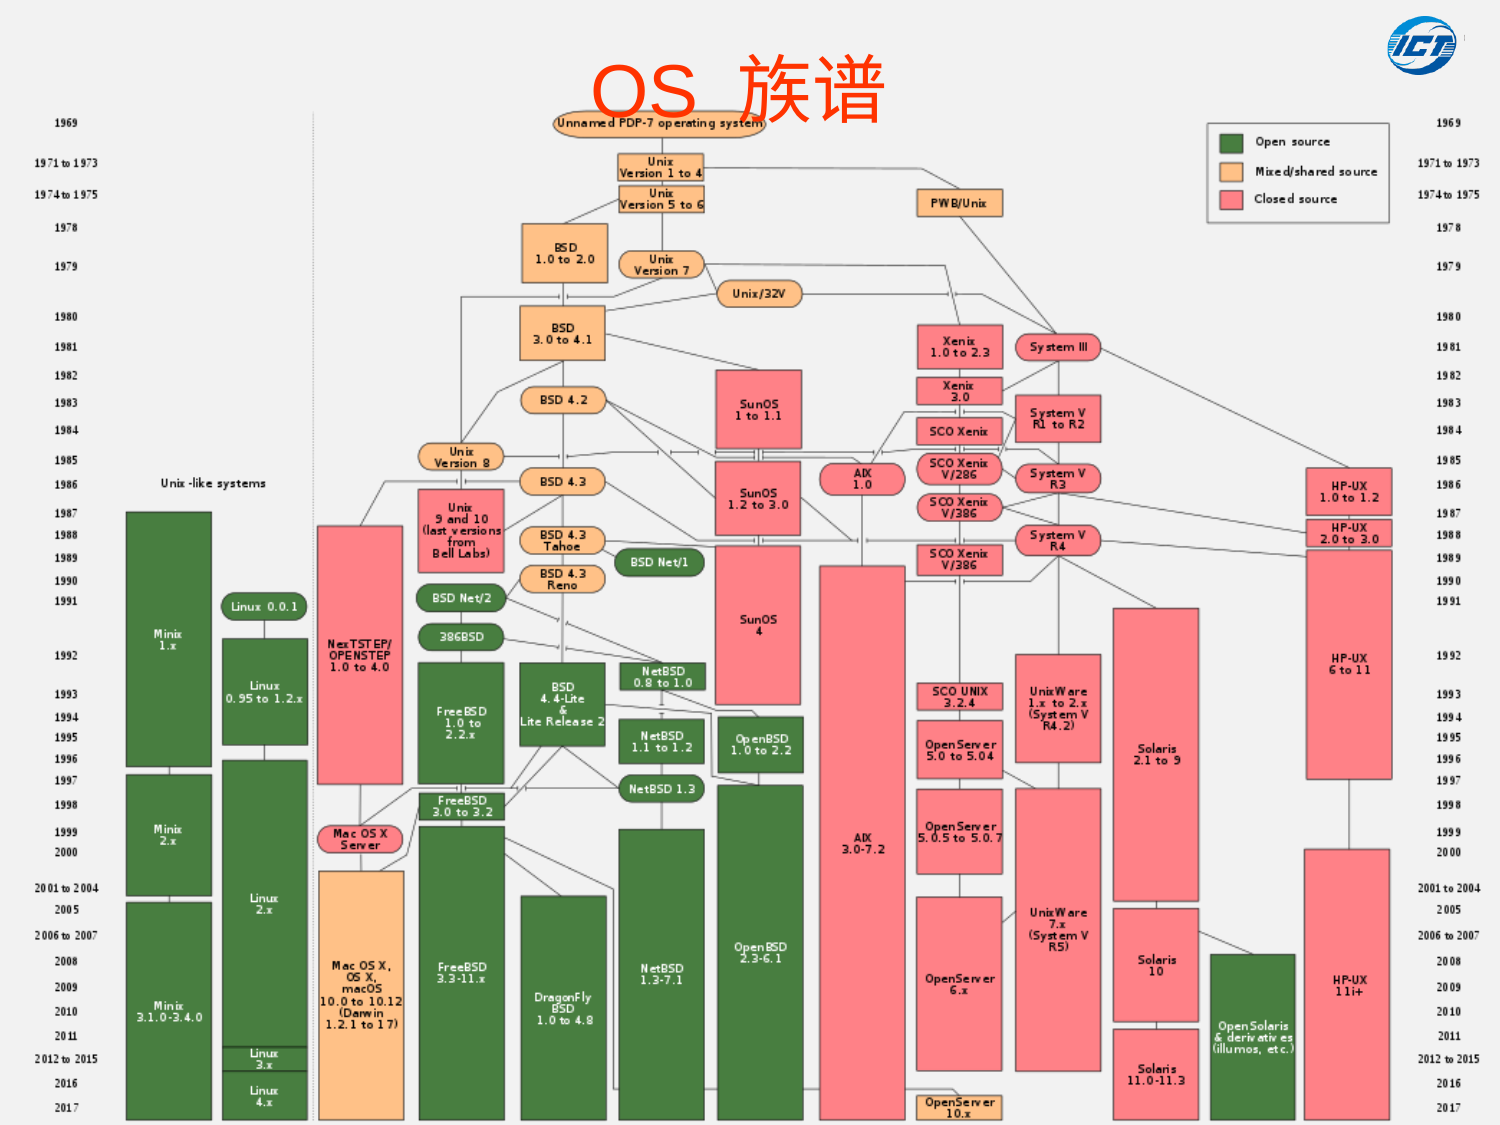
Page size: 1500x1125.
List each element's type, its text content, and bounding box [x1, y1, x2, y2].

picture [1446, 16, 1465, 82]
picture [23, 106, 1495, 1125]
title OS 族谱 [31, 10, 1446, 105]
